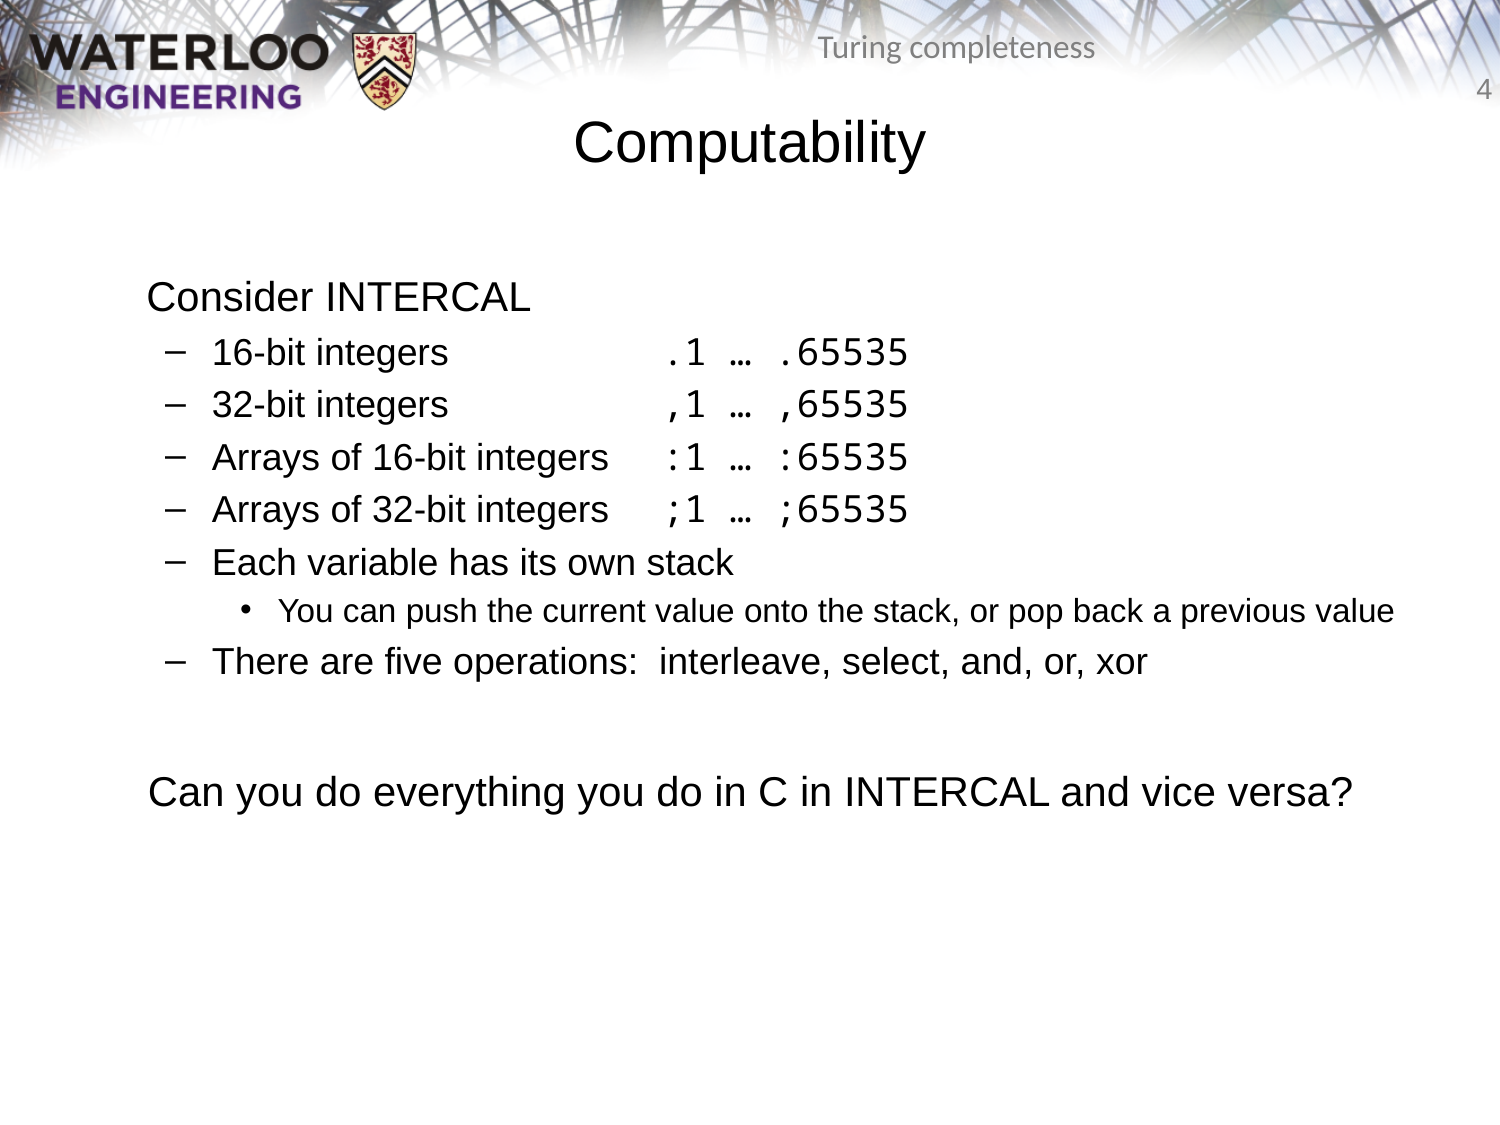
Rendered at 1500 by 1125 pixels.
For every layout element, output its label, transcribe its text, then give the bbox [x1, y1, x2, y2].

title Computability [74, 44, 1426, 233]
list Consider INTERCAL 16-bit integers .1 … .65535 32-bit integers ,1 … ,65535 Arrays of 16-bit integers :1 … :65535 Arrays of 32-bit integers ;1 … ;65535 Each variable has its own stack You can push the current value onto the stack, or pop back a previous value There are five operations: interleave, select, and, or, xor Can you do everything you do in C in INTERCAL and vice versa? [74, 262, 1426, 1006]
picture [0, 0, 1500, 1125]
